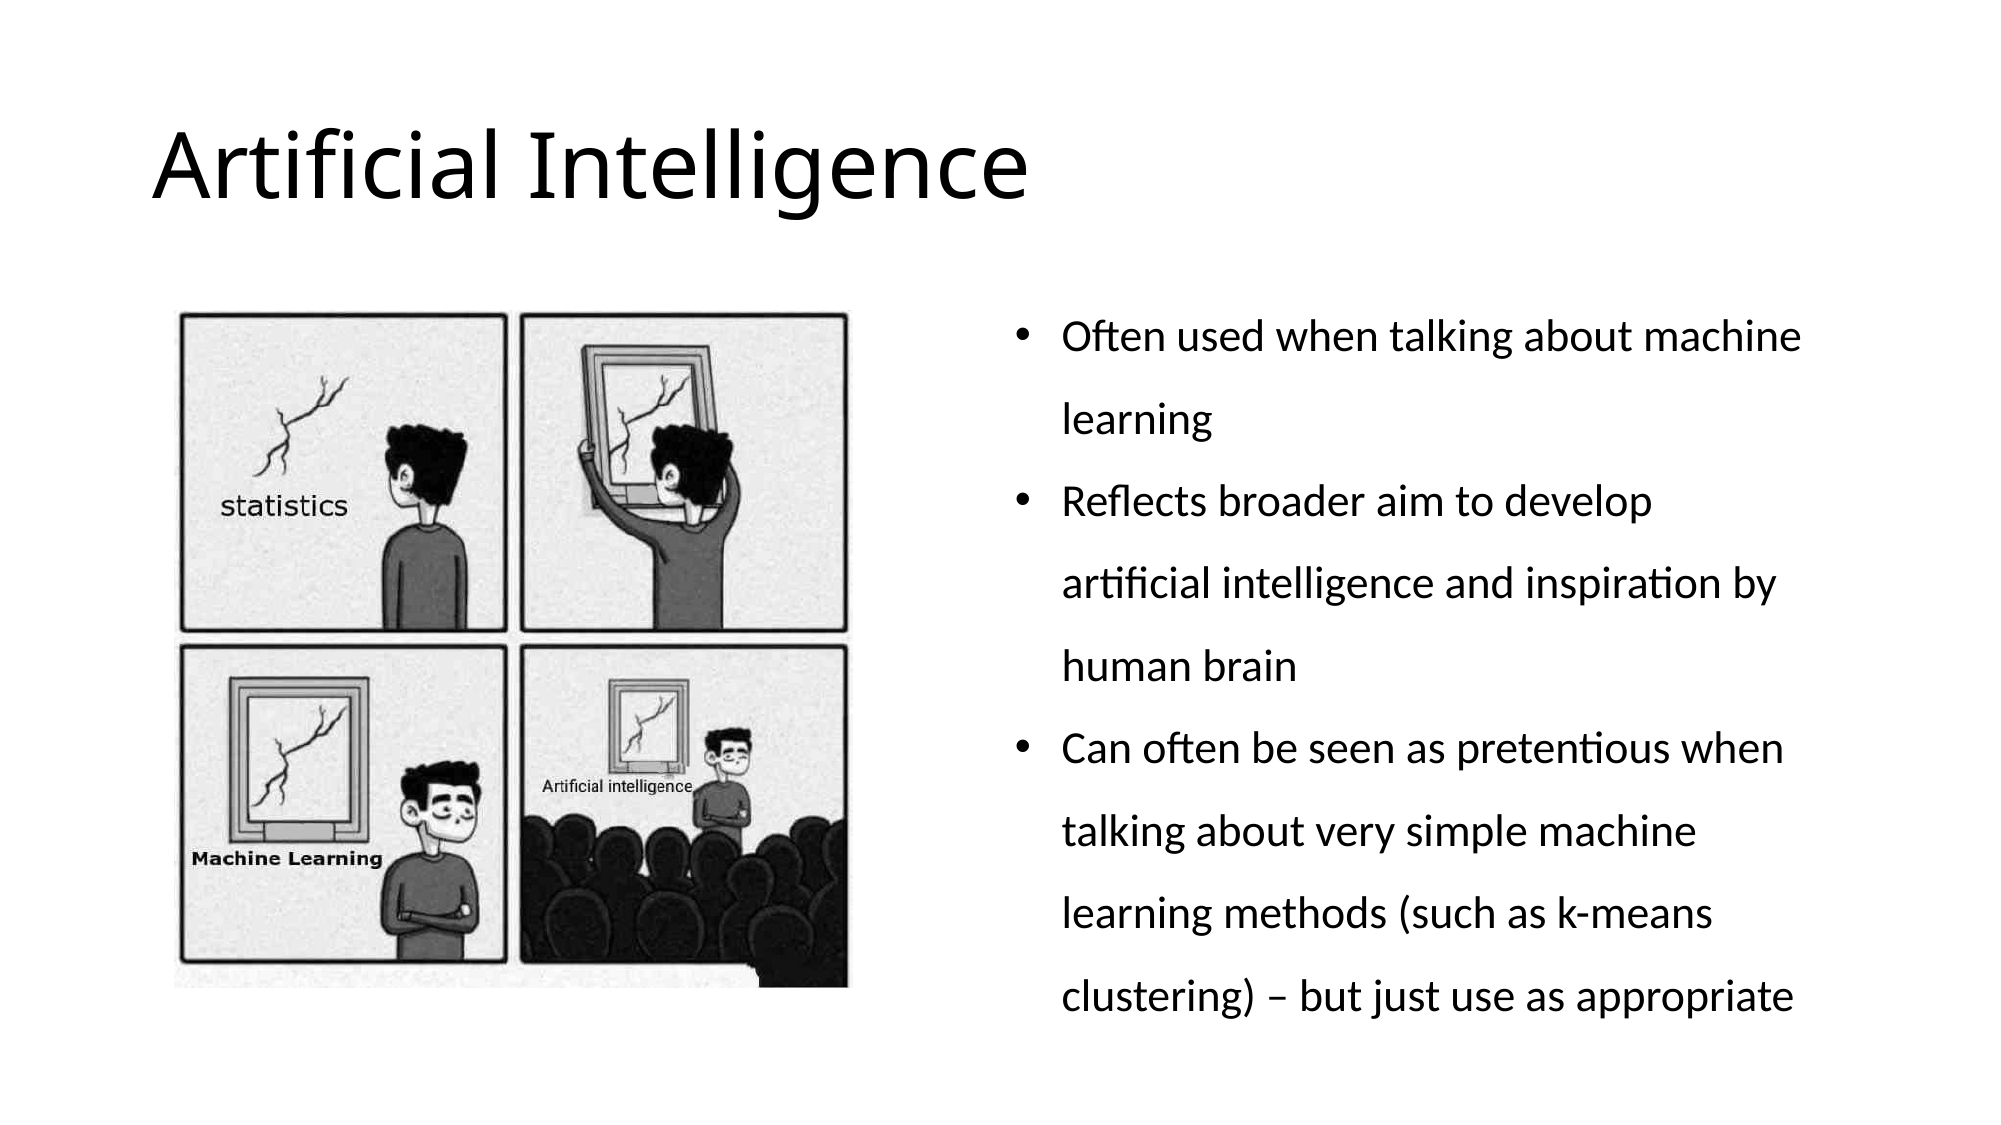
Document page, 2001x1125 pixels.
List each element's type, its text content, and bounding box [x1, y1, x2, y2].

title Artificial Intelligence [137, 59, 1863, 278]
text_box Often used when talking about machine learning Reflects broader aim to develop artificial intelligence and inspiration by human brain Can often be seen as pretentious when talking about very simple machine learning methods (such as k-means clustering) – but just use as appropriate [999, 271, 1826, 1028]
picture [174, 310, 853, 988]
